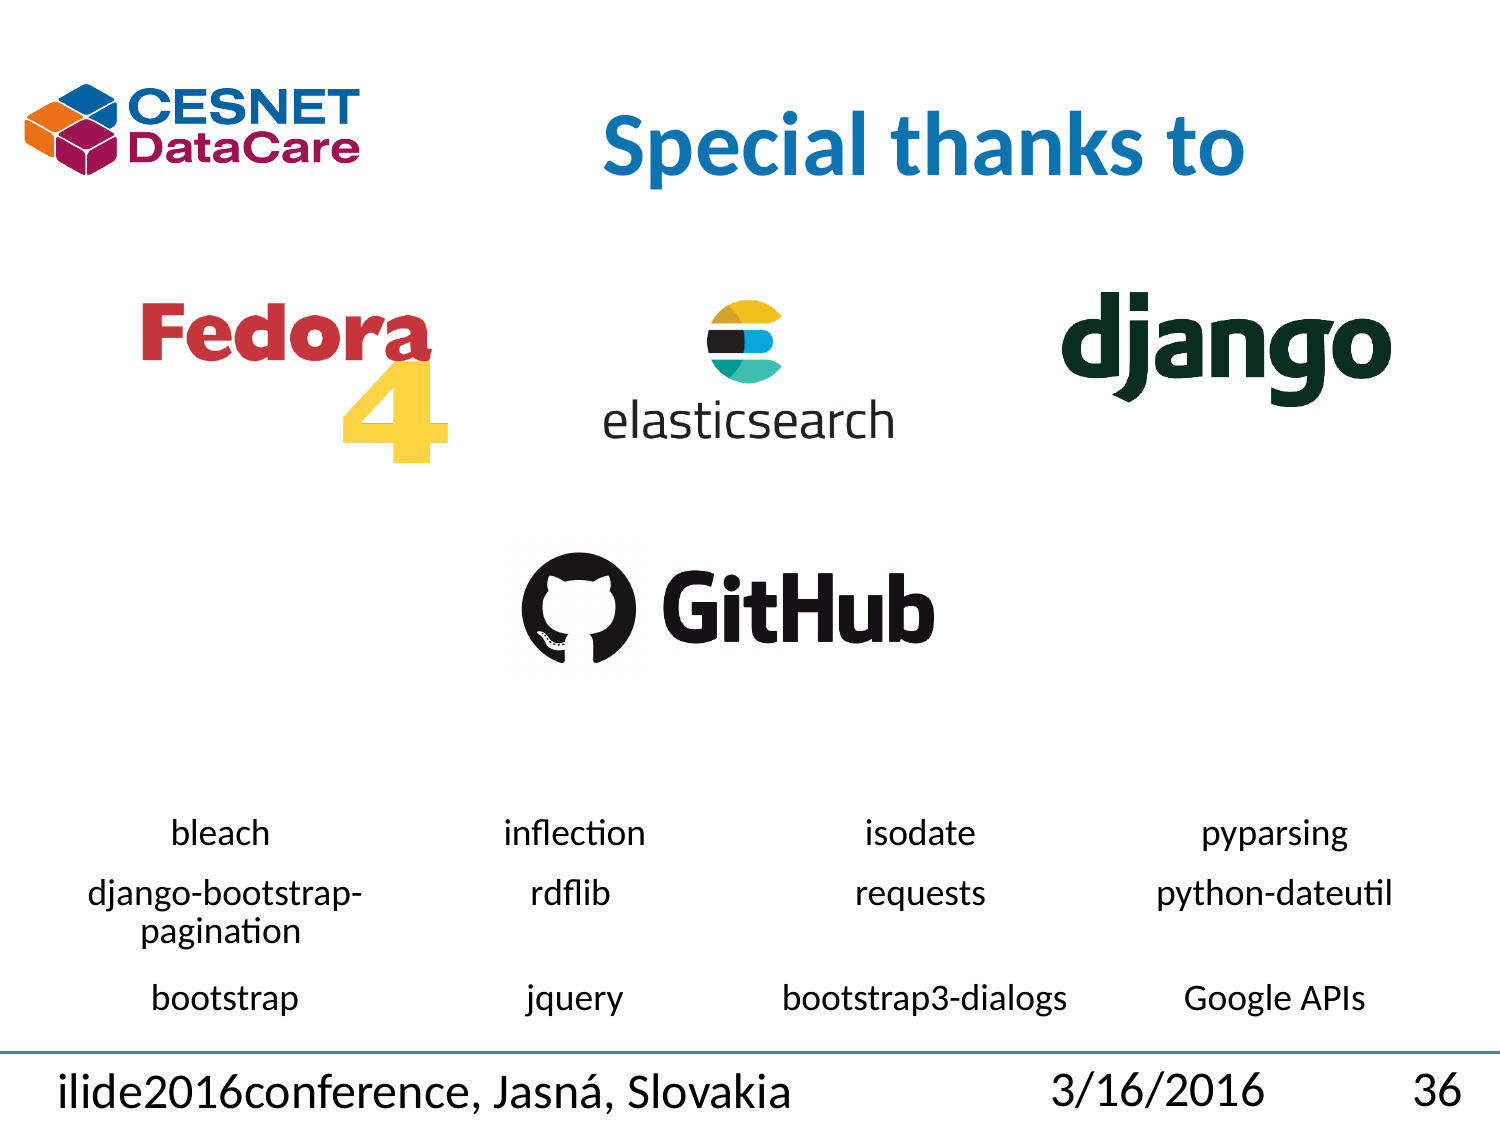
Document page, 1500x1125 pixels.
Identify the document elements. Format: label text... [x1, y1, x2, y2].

table_cell rdflib [400, 870, 750, 975]
picture [566, 274, 934, 466]
table_cell python-dateutil [1100, 870, 1450, 975]
picture [1062, 291, 1391, 407]
text_box [850, 1060, 1500, 1125]
table_header inflection [400, 810, 750, 870]
table_cell bootstrap3-dialogs [750, 975, 1100, 1036]
picture [137, 295, 454, 470]
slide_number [1015, 1060, 1300, 1123]
table_header bleach [50, 810, 400, 870]
table_header pyparsing [1100, 810, 1450, 870]
table_cell Google APIs [1100, 975, 1450, 1036]
table_cell jquery [400, 975, 750, 1036]
table_cell bootstrap [50, 975, 400, 1036]
table_header isodate [750, 810, 1100, 870]
table_cell requests [750, 870, 1100, 975]
picture [24, 83, 360, 176]
footer ilide2016conference, Jasná, Slovakia [0, 1059, 850, 1125]
table_cell django-bootstrap-pagination [50, 870, 400, 975]
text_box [503, 532, 955, 684]
slide_number 36 [1374, 1057, 1500, 1123]
title Special thanks to [425, 45, 1425, 233]
